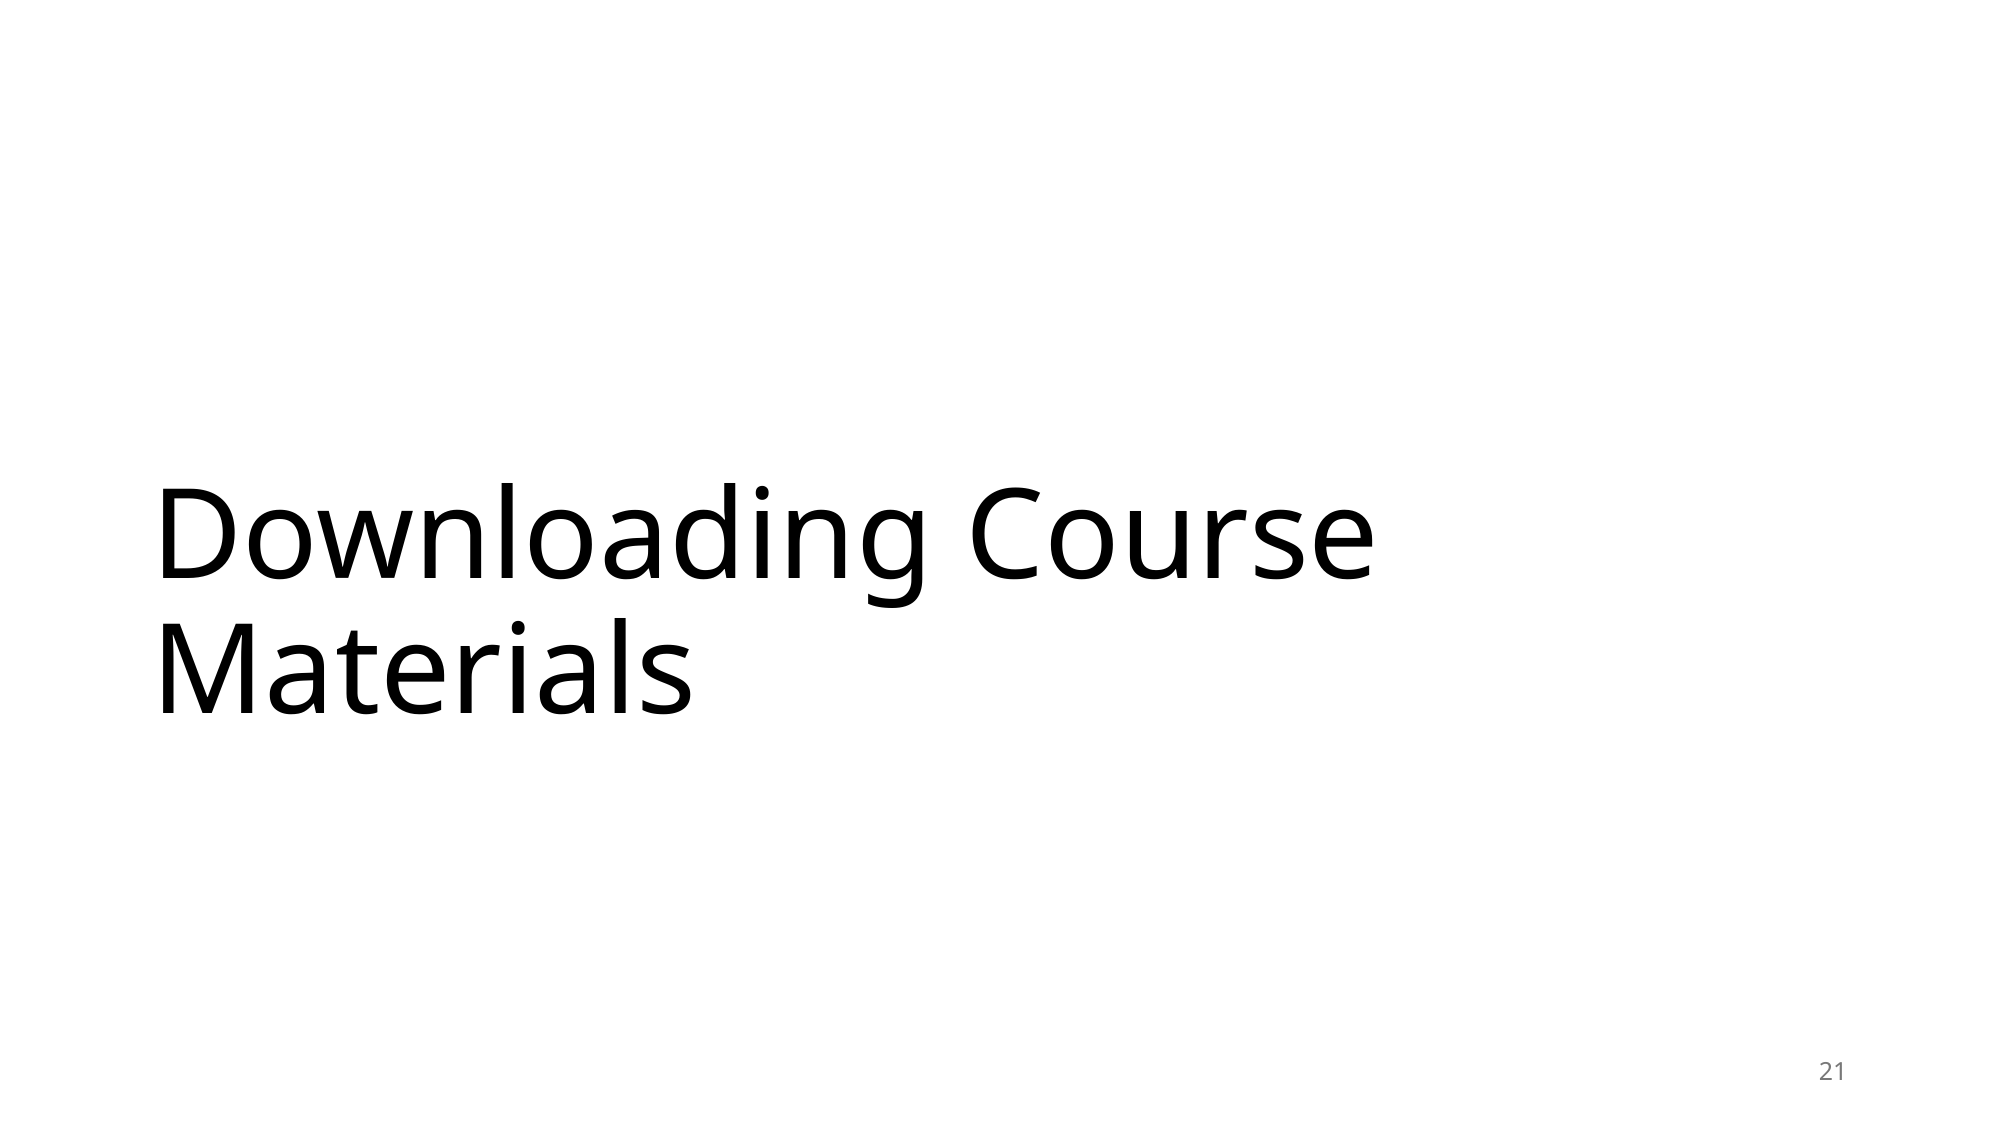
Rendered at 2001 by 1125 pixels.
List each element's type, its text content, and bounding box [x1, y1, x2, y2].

title Downloading Course Materials [136, 280, 1862, 749]
slide_number 21 [1412, 1042, 1863, 1103]
